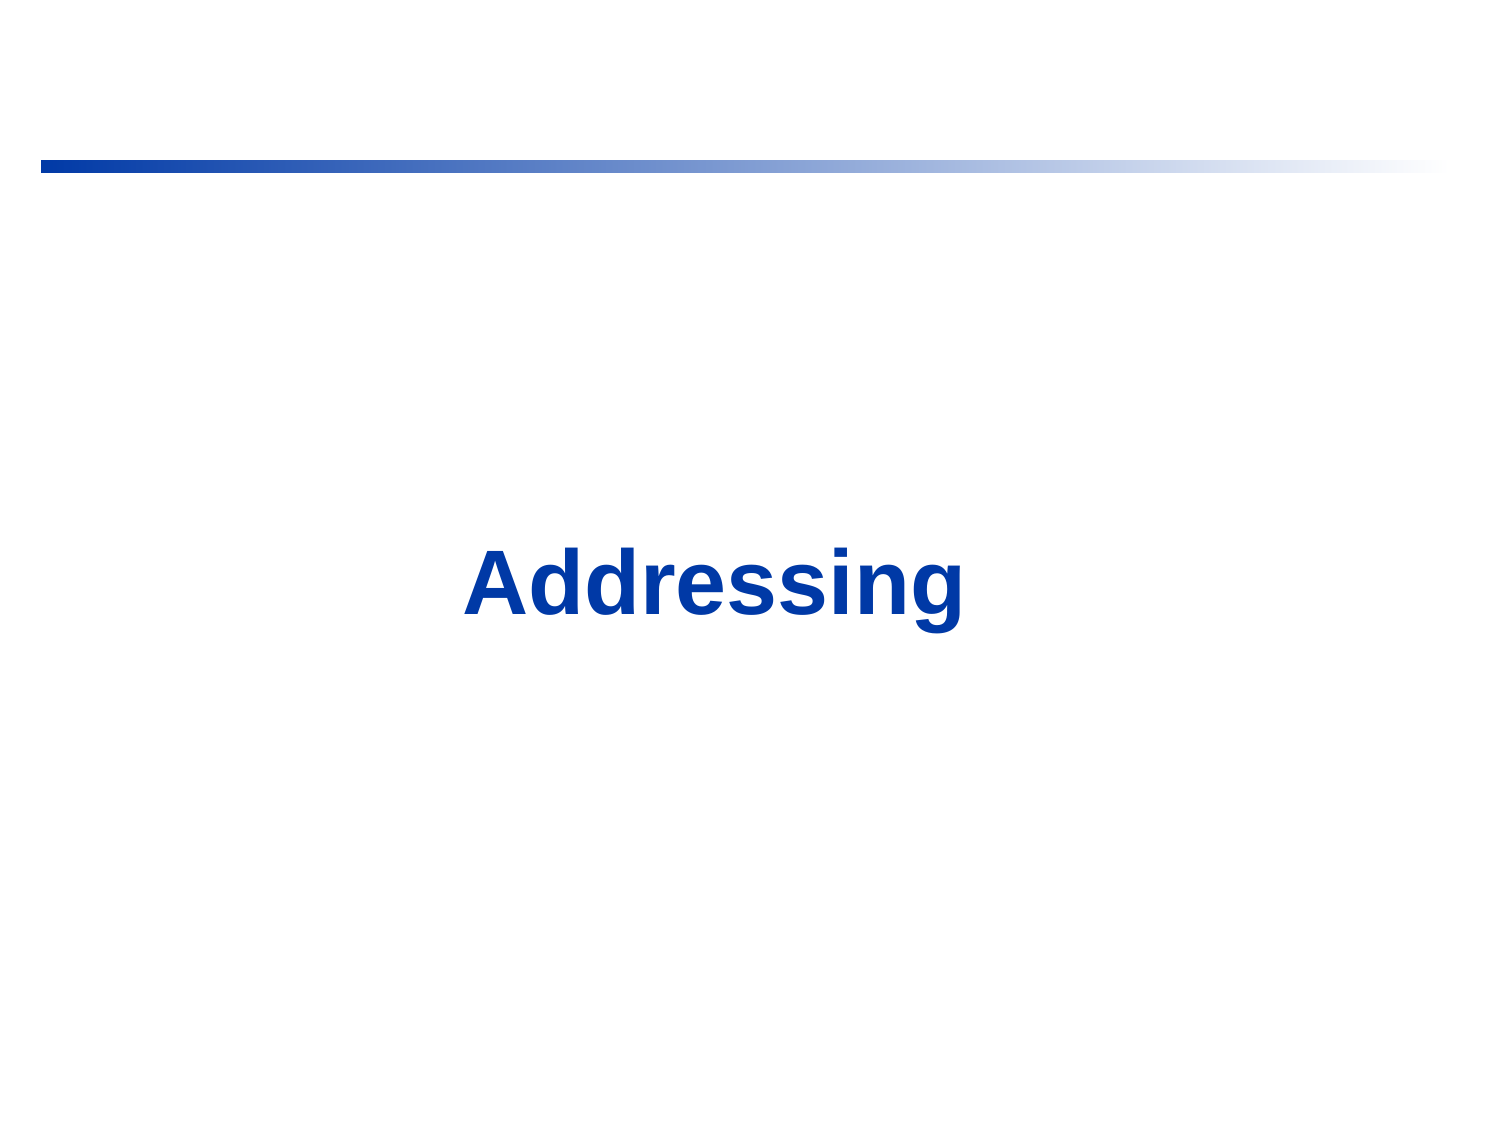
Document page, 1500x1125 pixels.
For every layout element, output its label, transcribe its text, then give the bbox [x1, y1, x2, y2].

title Addressing [242, 514, 1188, 641]
